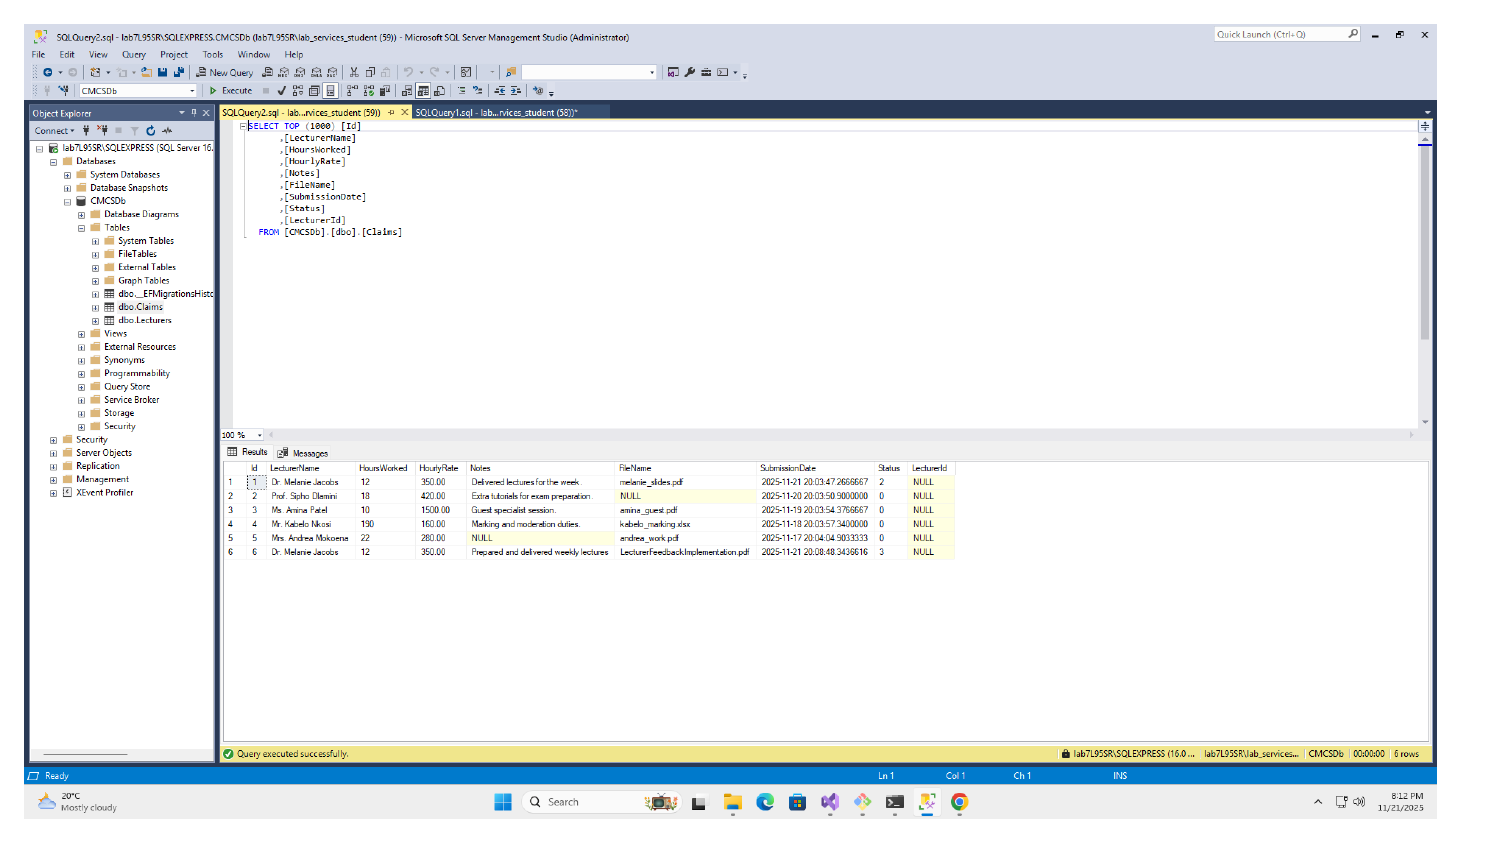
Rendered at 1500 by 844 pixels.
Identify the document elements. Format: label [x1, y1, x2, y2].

picture [24, 24, 1437, 819]
